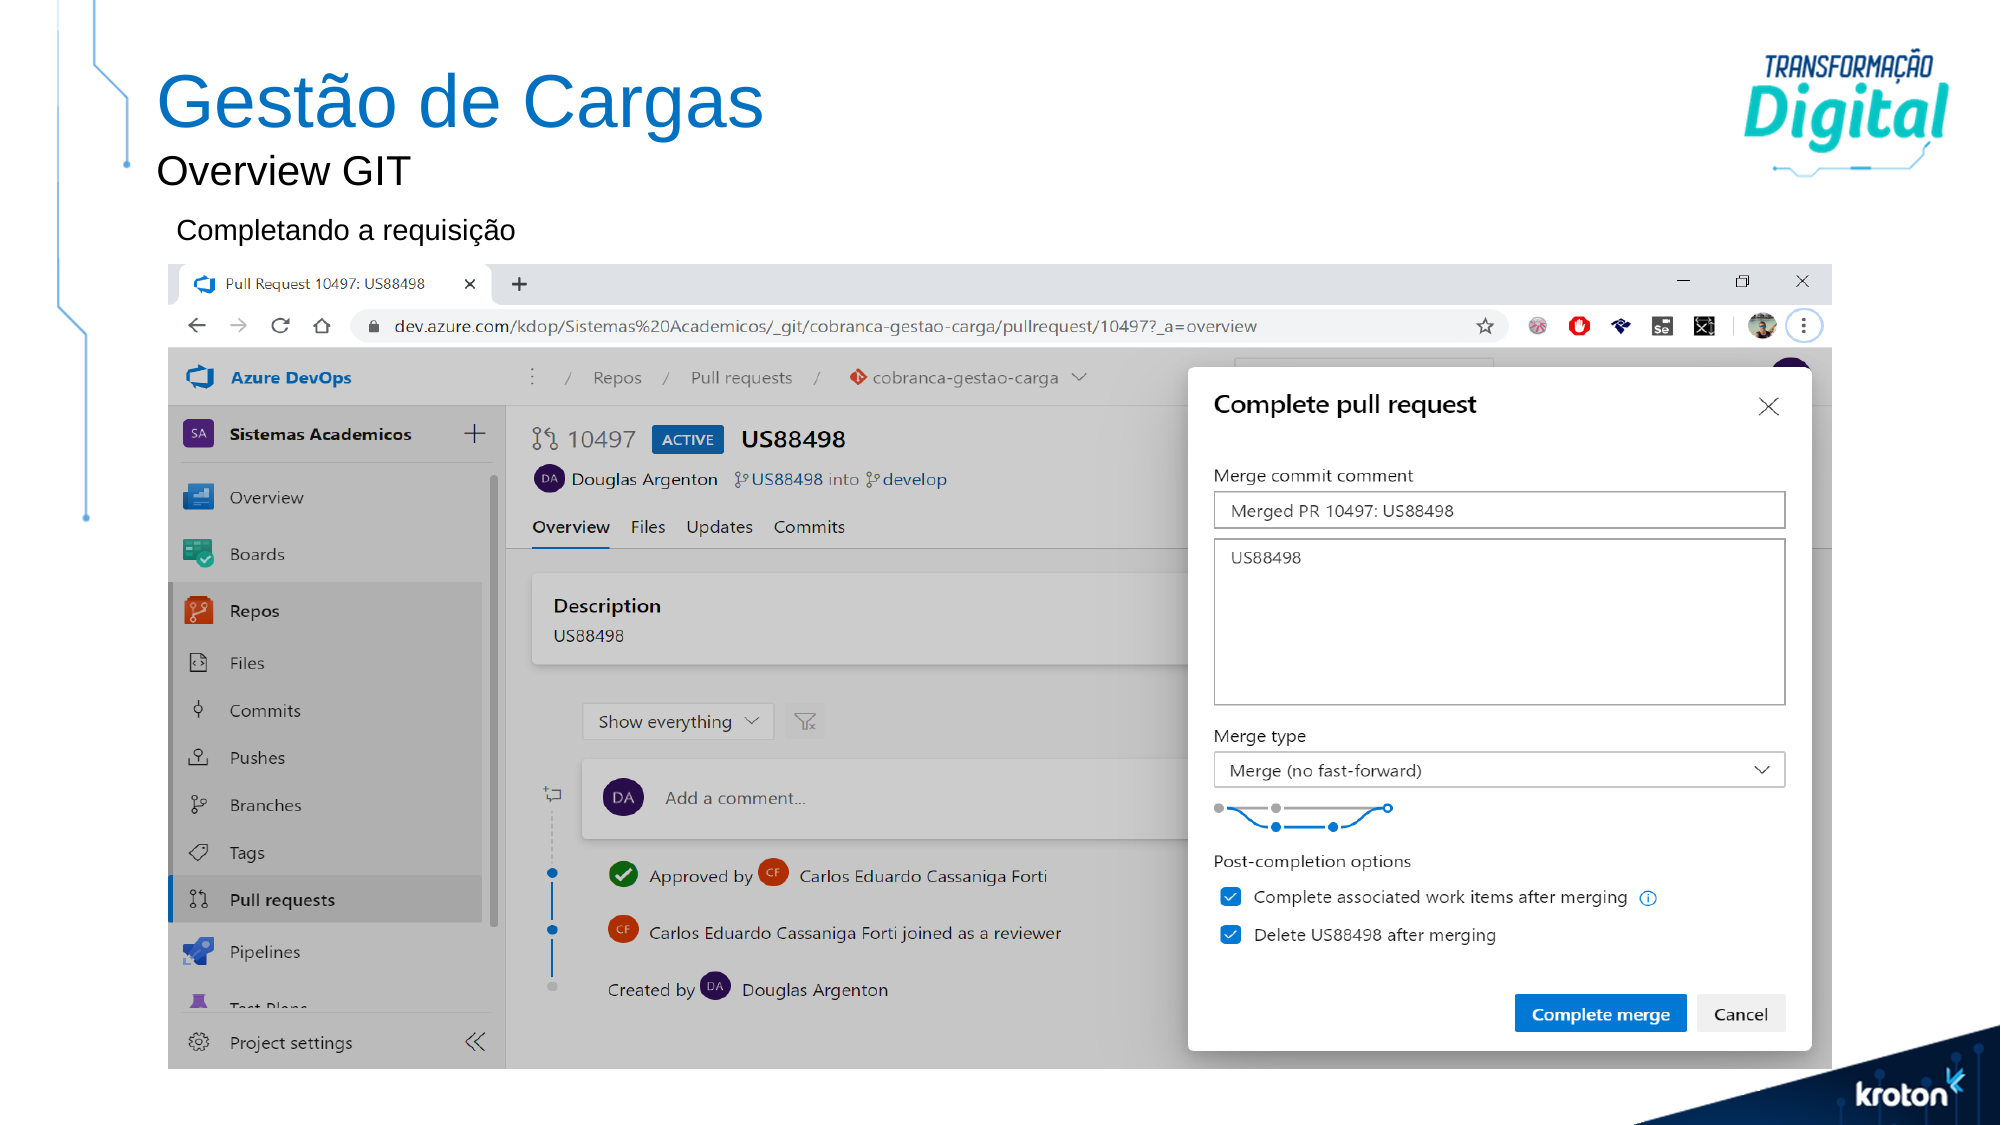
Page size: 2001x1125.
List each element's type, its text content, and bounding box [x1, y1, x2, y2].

list Gestão de Cargas [141, 56, 1691, 142]
text_box Completando a requisição [161, 204, 532, 254]
picture [0, 0, 2000, 1125]
text_box Overview GIT [141, 142, 1691, 203]
